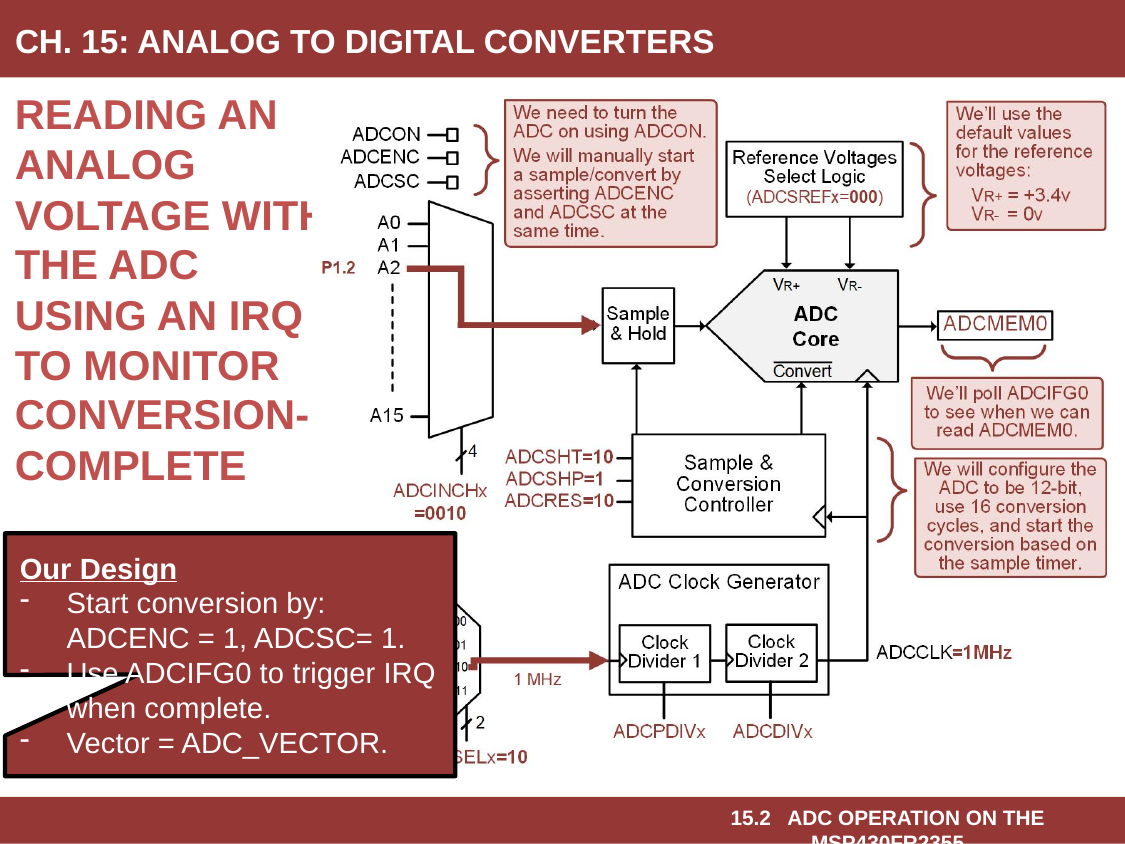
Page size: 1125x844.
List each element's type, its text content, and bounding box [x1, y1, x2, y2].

text_box [0, 795, 1125, 844]
title Ch. 15: Analog to Digital Converters [0, 1, 1125, 78]
text_box Our Design Start conversion by: ADCENC = 1, ADCSC= 1. Use ADCIFG0 to trigger IRQ when complete. Vector = ADC_VECTOR. [2, 531, 308, 779]
picture [312, 96, 1112, 777]
subtitle 15.2 ADC Operation on the MSP430FR2355 [650, 796, 1125, 844]
text_box Reading an Analog Voltage With the ADC Using an IRQ to Monitor Conversion-Complete [0, 80, 350, 496]
